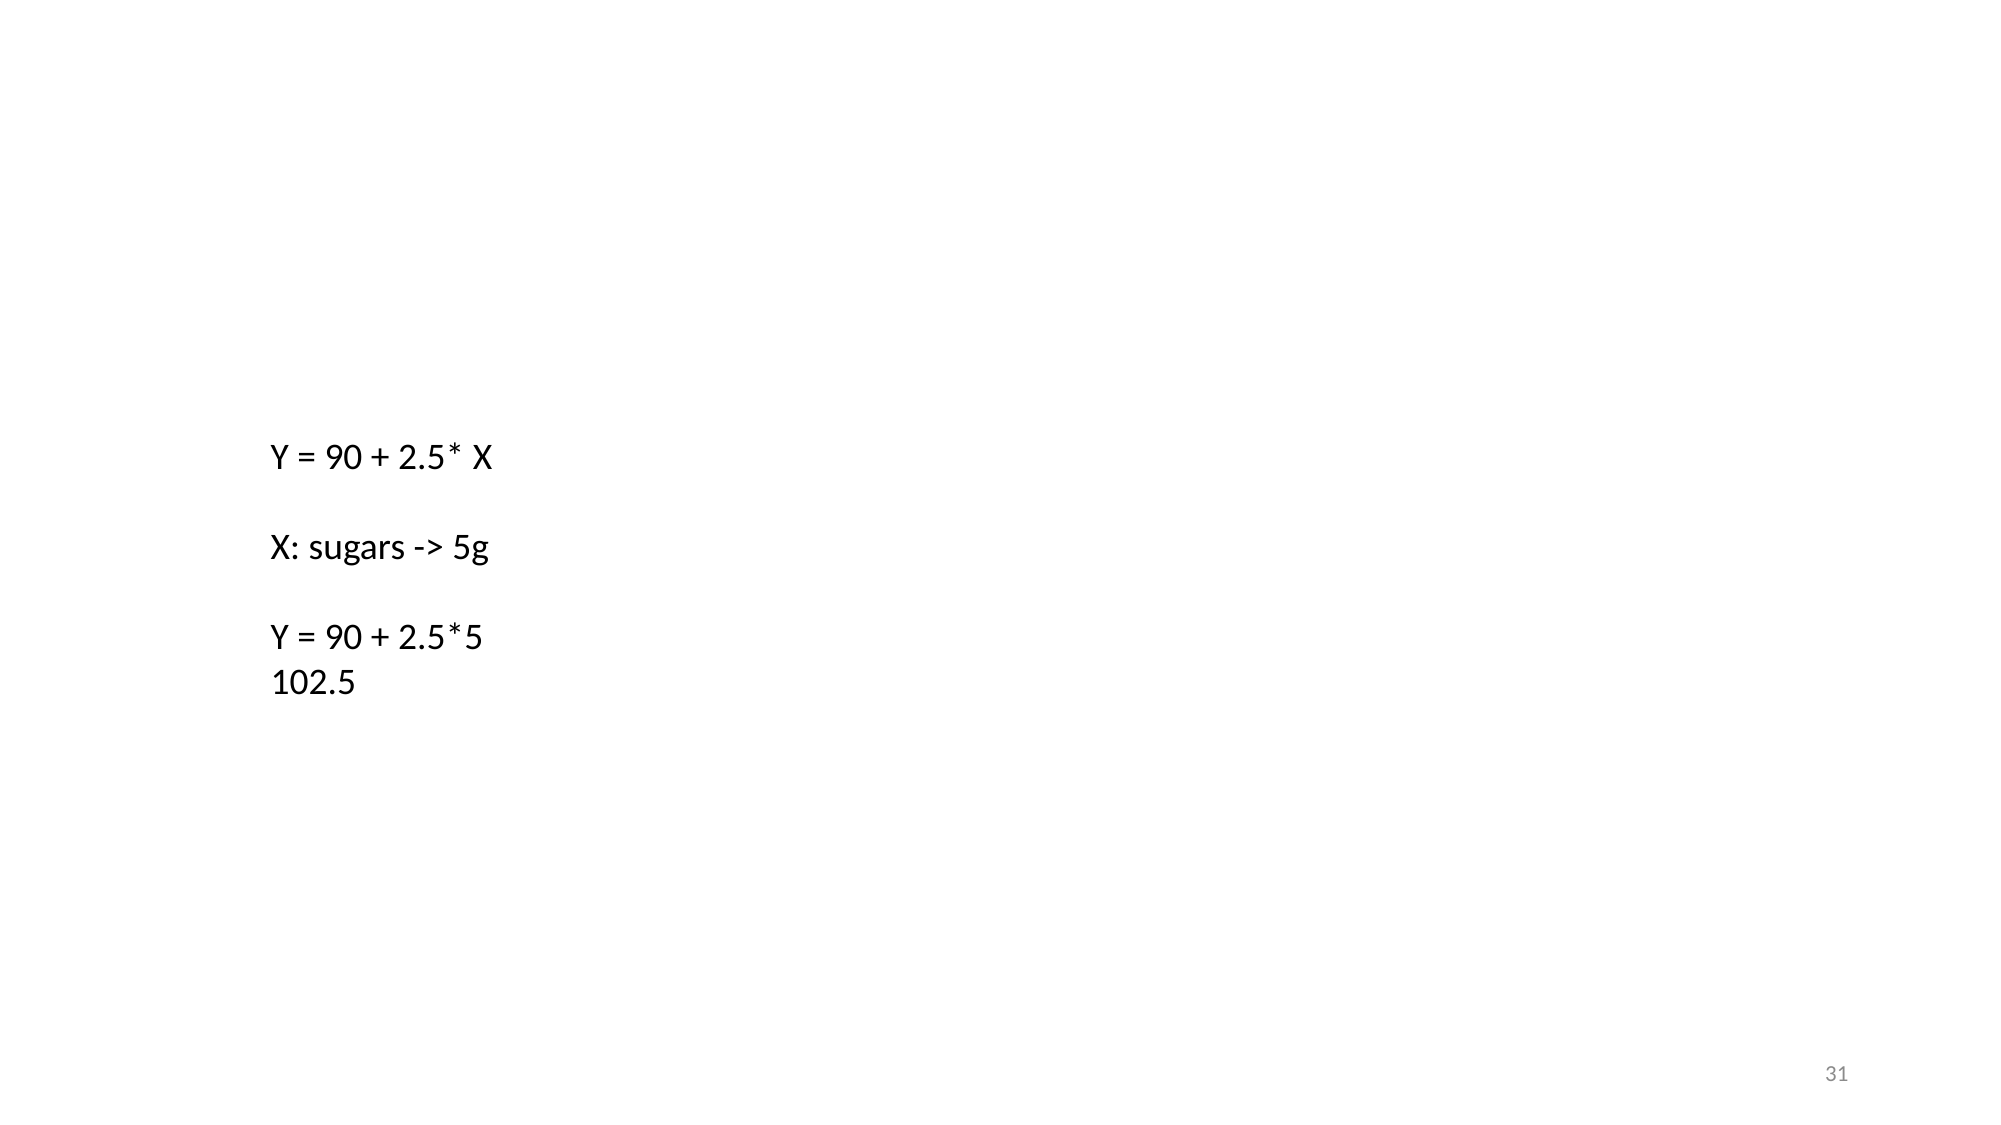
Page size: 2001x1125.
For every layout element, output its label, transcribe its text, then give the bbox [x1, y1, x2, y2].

slide_number 30 [1413, 1042, 1864, 1103]
text_box Y = 90 + 2.5* X X: sugars -> 5g Y = 90 + 2.5*5 102.5 [255, 424, 508, 709]
